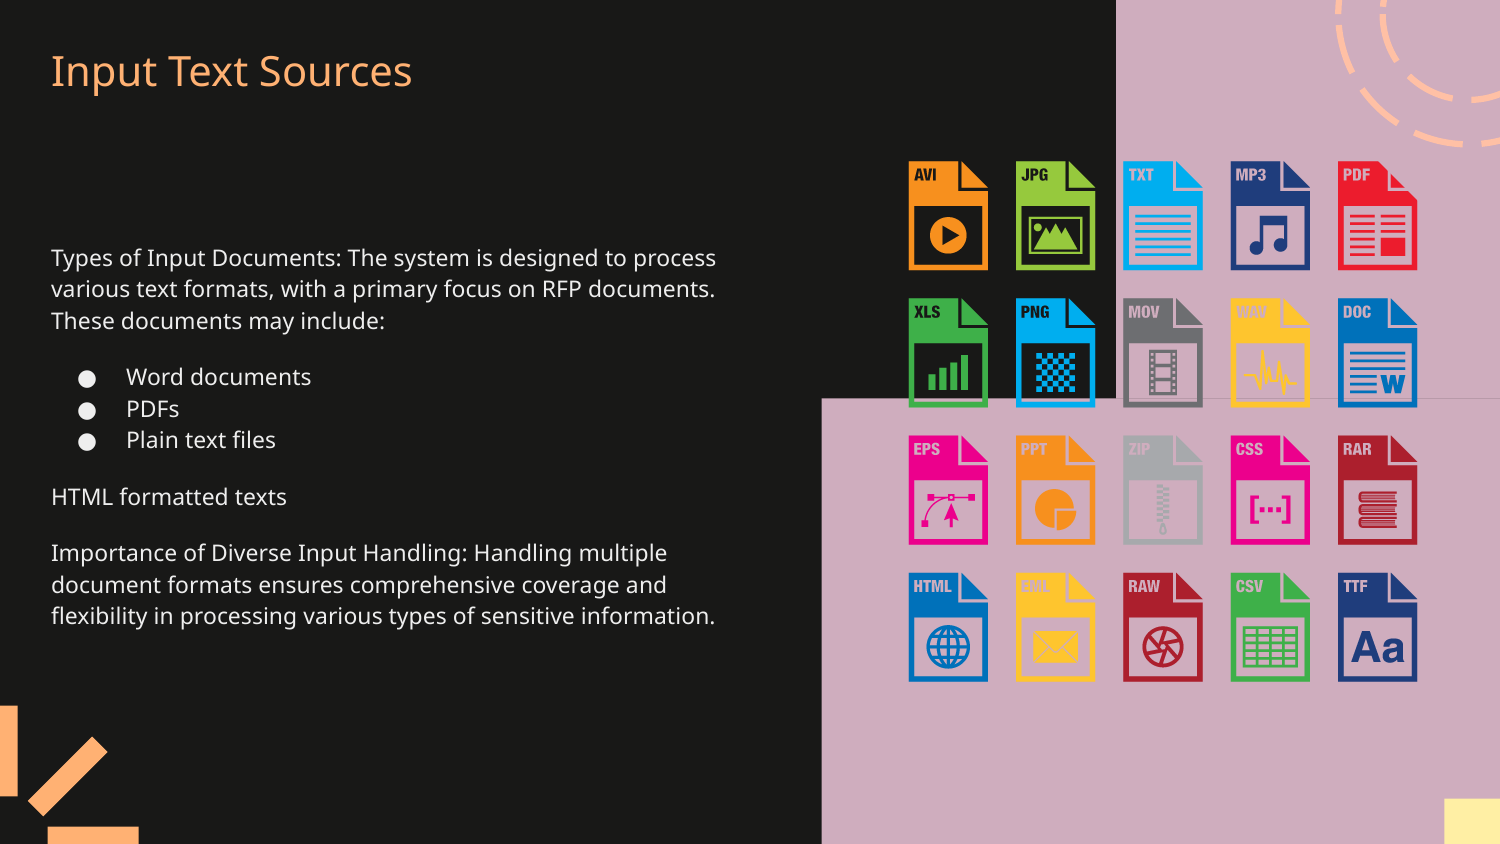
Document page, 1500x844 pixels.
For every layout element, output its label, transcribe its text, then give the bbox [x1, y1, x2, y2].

list Types of Input Documents: The system is designed to process various text formats, with a primary focus on RFP documents. These documents may include: Word documents PDFs Plain text files HTML formatted texts Importance of Diverse Input Handling: Handling multiple document formats ensures comprehensive coverage and flexibility in processing various types of sensitive information. [51, 239, 723, 664]
picture [877, 135, 1449, 707]
title Input Text Sources [51, 44, 723, 120]
